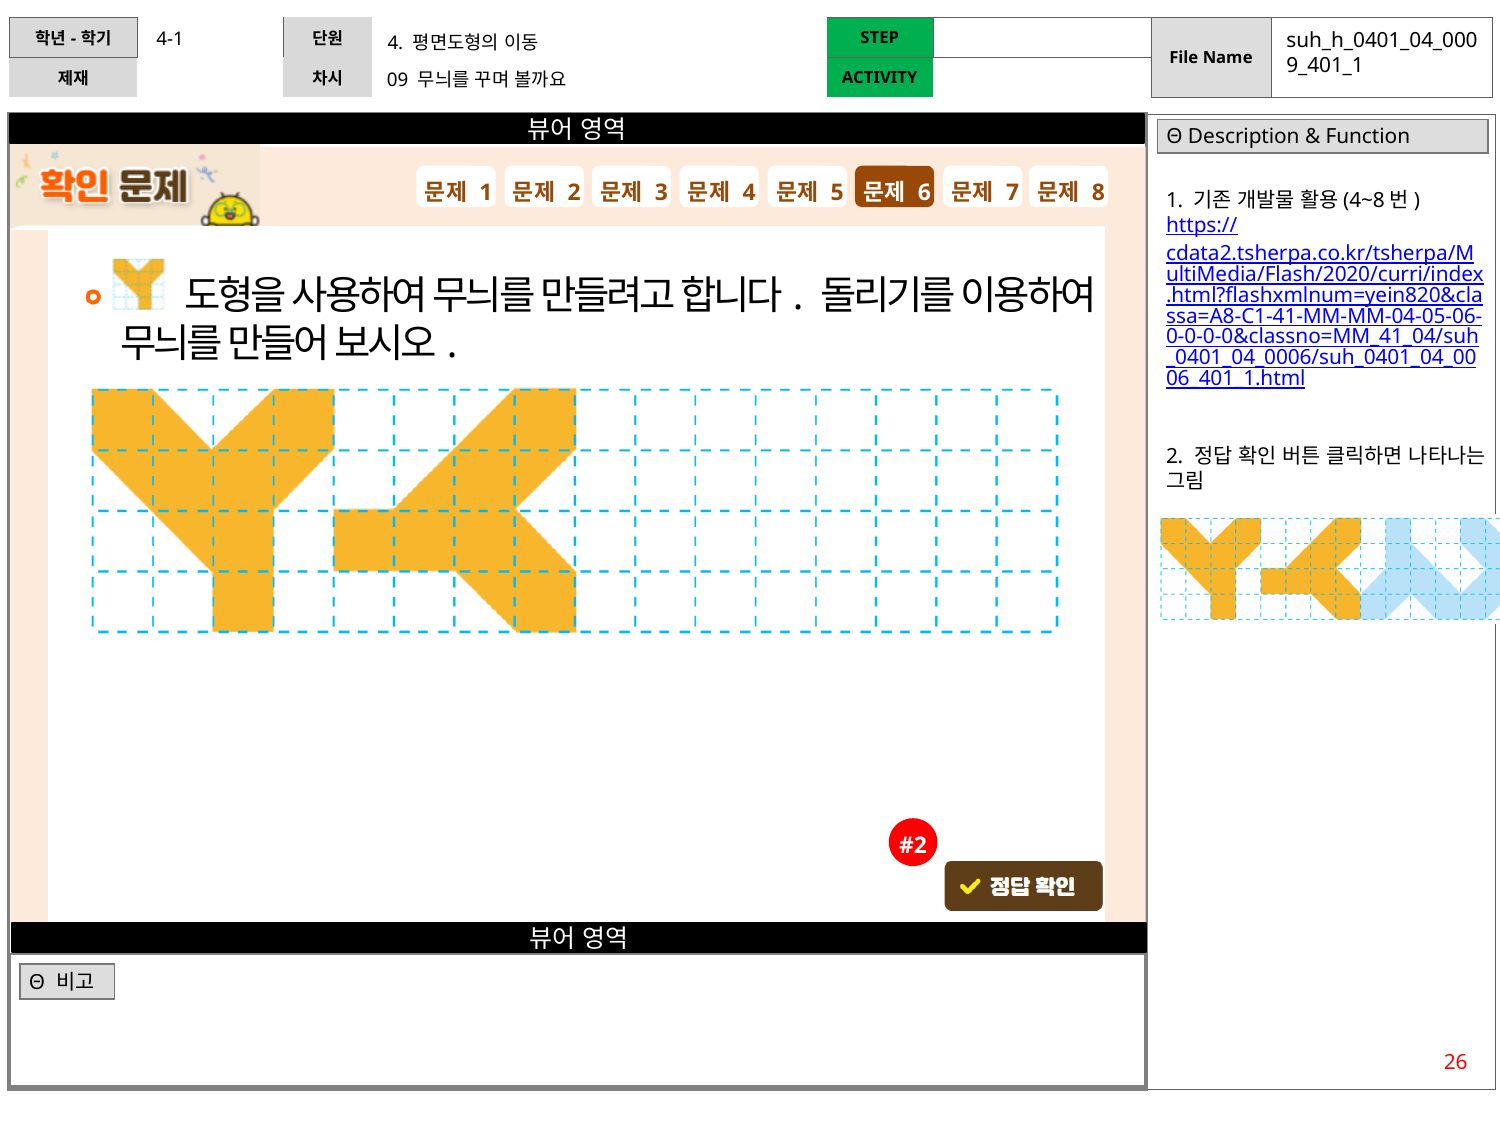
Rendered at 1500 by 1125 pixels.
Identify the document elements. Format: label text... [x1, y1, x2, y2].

text_box suh_h_0401_04_0009_401_1 [1271, 18, 1500, 84]
table_header Θ Description & Function [1158, 120, 1487, 152]
text_box 4-1 [141, 18, 284, 55]
picture [84, 380, 1069, 645]
text_box 4. 평면도형의 이동 [372, 23, 828, 48]
picture [82, 251, 182, 319]
picture [942, 858, 1106, 912]
text_box 1. 기존 개발물 활용(4~8번) https://cdata2.tsherpa.co.kr/tsherpa/MultiMedia/Flash/2020/curri/index.html?flashxmlnum=yein820&classa=A8-C1-41-MM-MM-04-05-06-0-0-0-0&classno=MM_41_04/suh_0401_04_0006/suh_0401_04_0006_401_1.html 2. 정답 확인 버튼 클릭하면 나타나는 그림 [1151, 179, 1500, 476]
text_box 09 무늬를 꾸며 볼까요 [372, 60, 821, 96]
text_box #2 [886, 816, 940, 869]
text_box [409, 156, 1132, 209]
text_box 도형을 사용하여 무늬를 만들려고 합니다. 돌리기를 이용하여 무늬를 만들어 보시오. [105, 263, 1109, 373]
picture [10, 144, 260, 230]
picture [1157, 514, 1500, 624]
